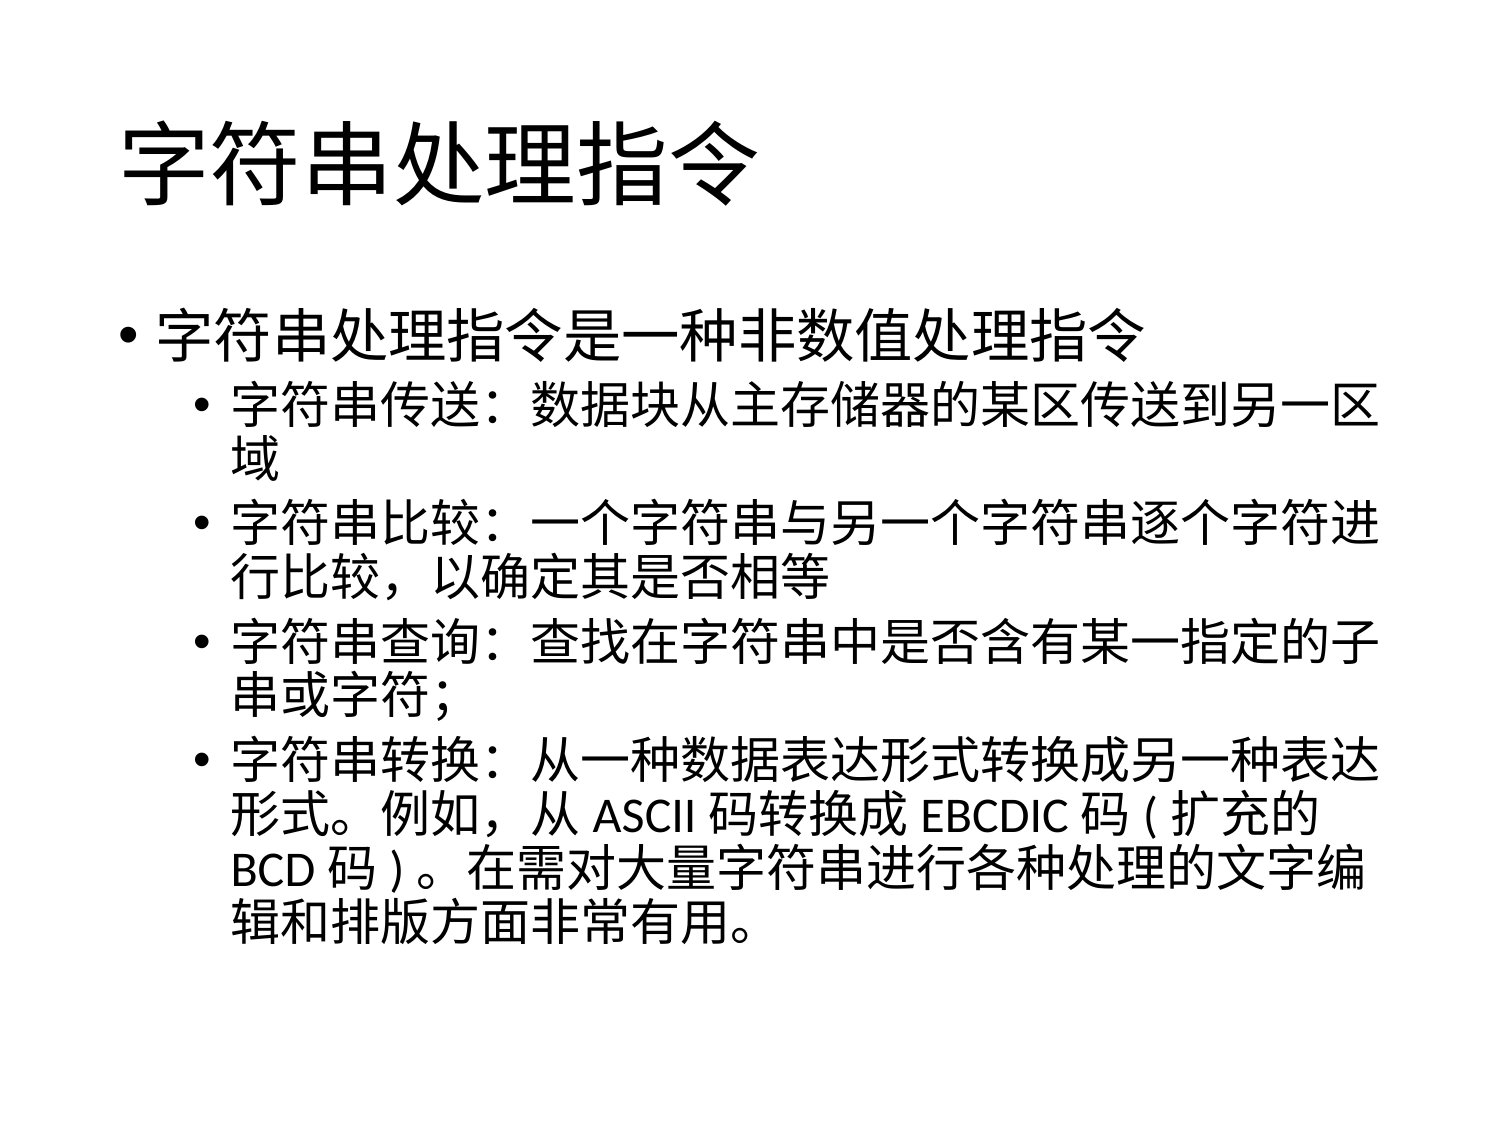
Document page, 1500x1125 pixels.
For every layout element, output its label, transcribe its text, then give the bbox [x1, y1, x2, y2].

title 字符串处理指令 [103, 59, 1397, 278]
list 字符串处理指令是一种非数值处理指令 字符串传送：数据块从主存储器的某区传送到另一区域 字符串比较：一个字符串与另一个字符串逐个字符进行比较，以确定其是否相等 字符串查询：查找在字符串中是否含有某一指定的子串或字符； 字符串转换：从一种数据表达形式转换成另一种表达形式。例如，从ASCII码转换成EBCDIC码(扩充的BCD码)。在需对大量字符串进行各种处理的文字编辑和排版方面非常有用。 [103, 299, 1397, 1014]
